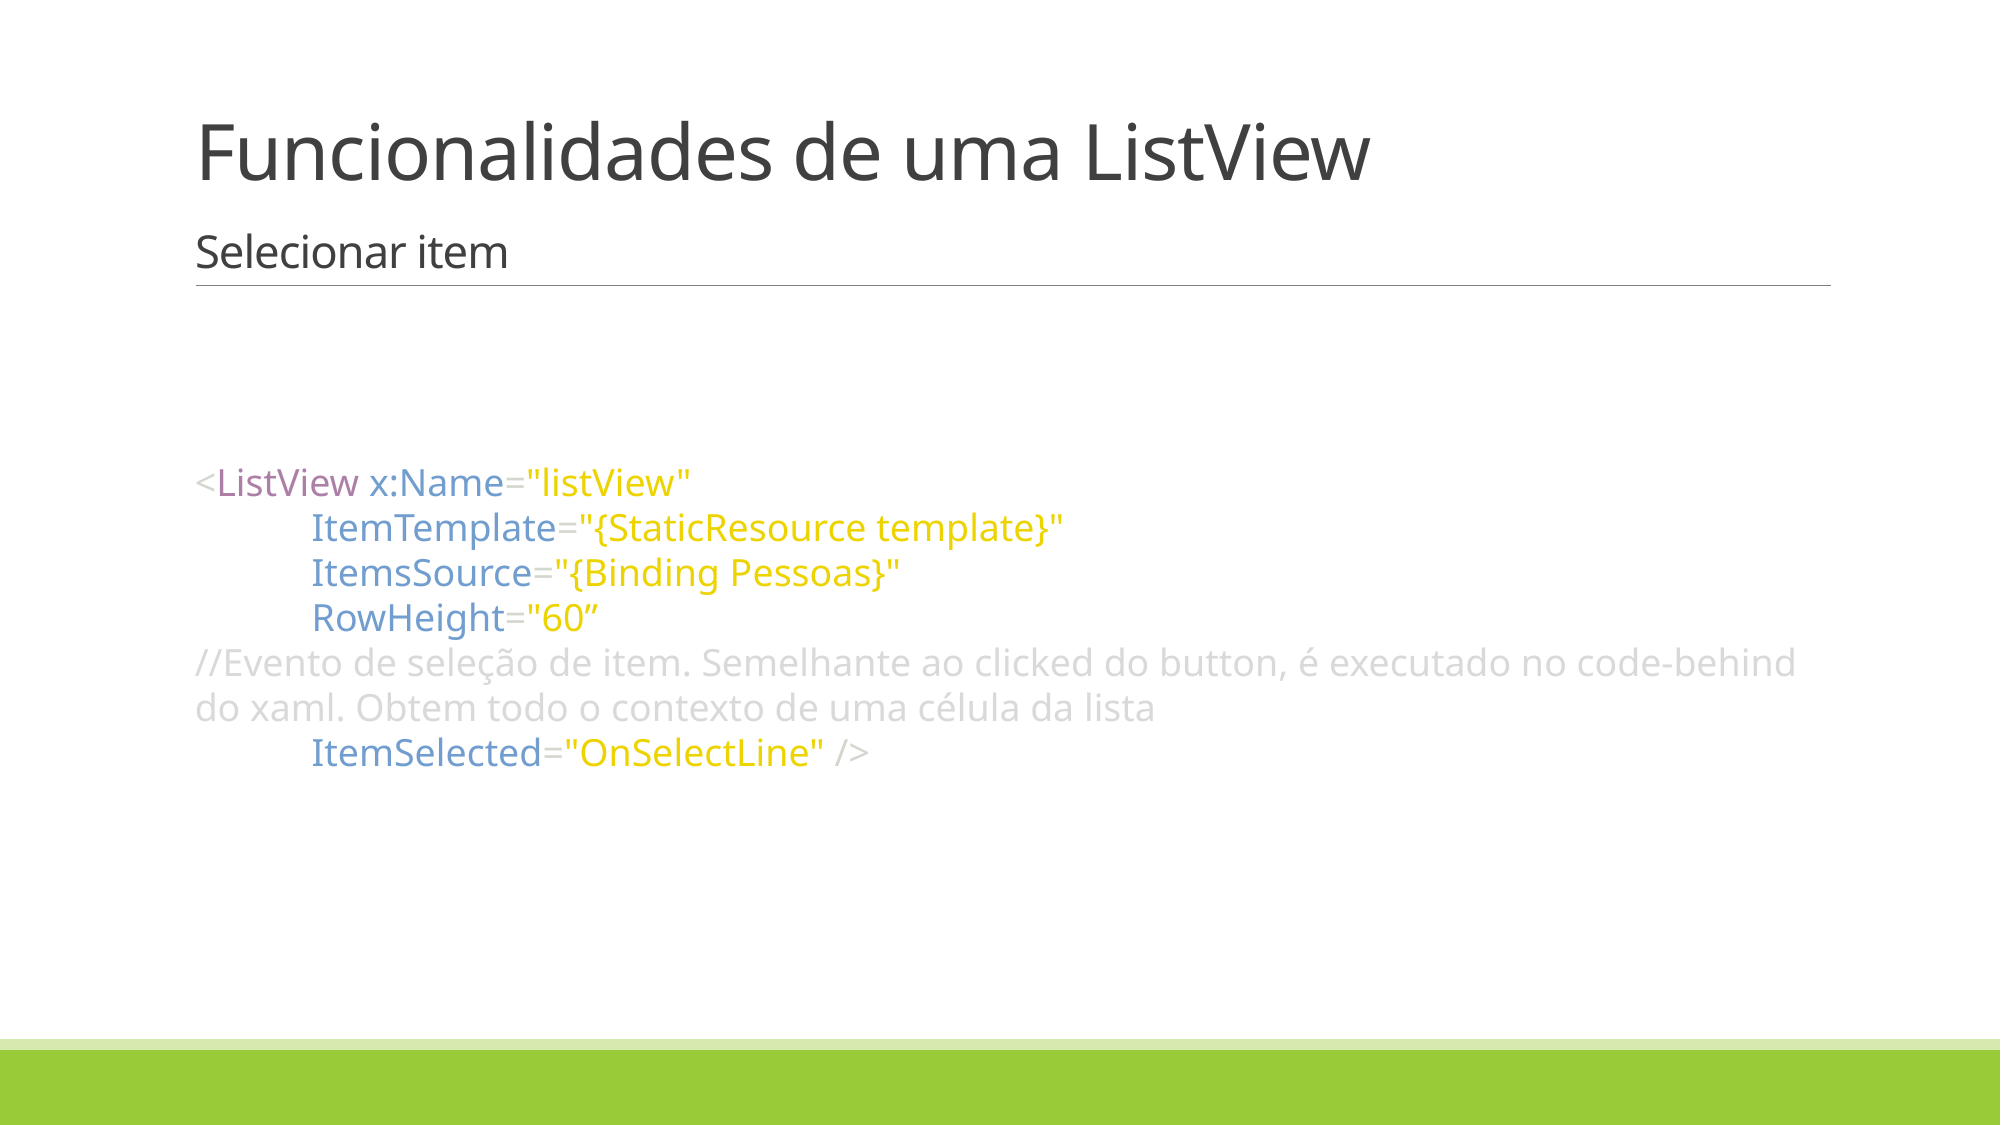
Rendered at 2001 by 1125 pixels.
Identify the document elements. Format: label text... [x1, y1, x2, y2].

title Funcionalidades de uma ListView Selecionar item [180, 47, 1830, 285]
text_box <ListView x:Name="listView" ItemTemplate="{StaticResource template}" ItemsSource="{Binding Pessoas}" RowHeight="60” //Evento de seleção de item. Semelhante ao clicked do button, é executado no code-behind do xaml. Obtem todo o contexto de uma célula da lista ItemSelected="OnSelectLine" /> [179, 316, 1830, 782]
